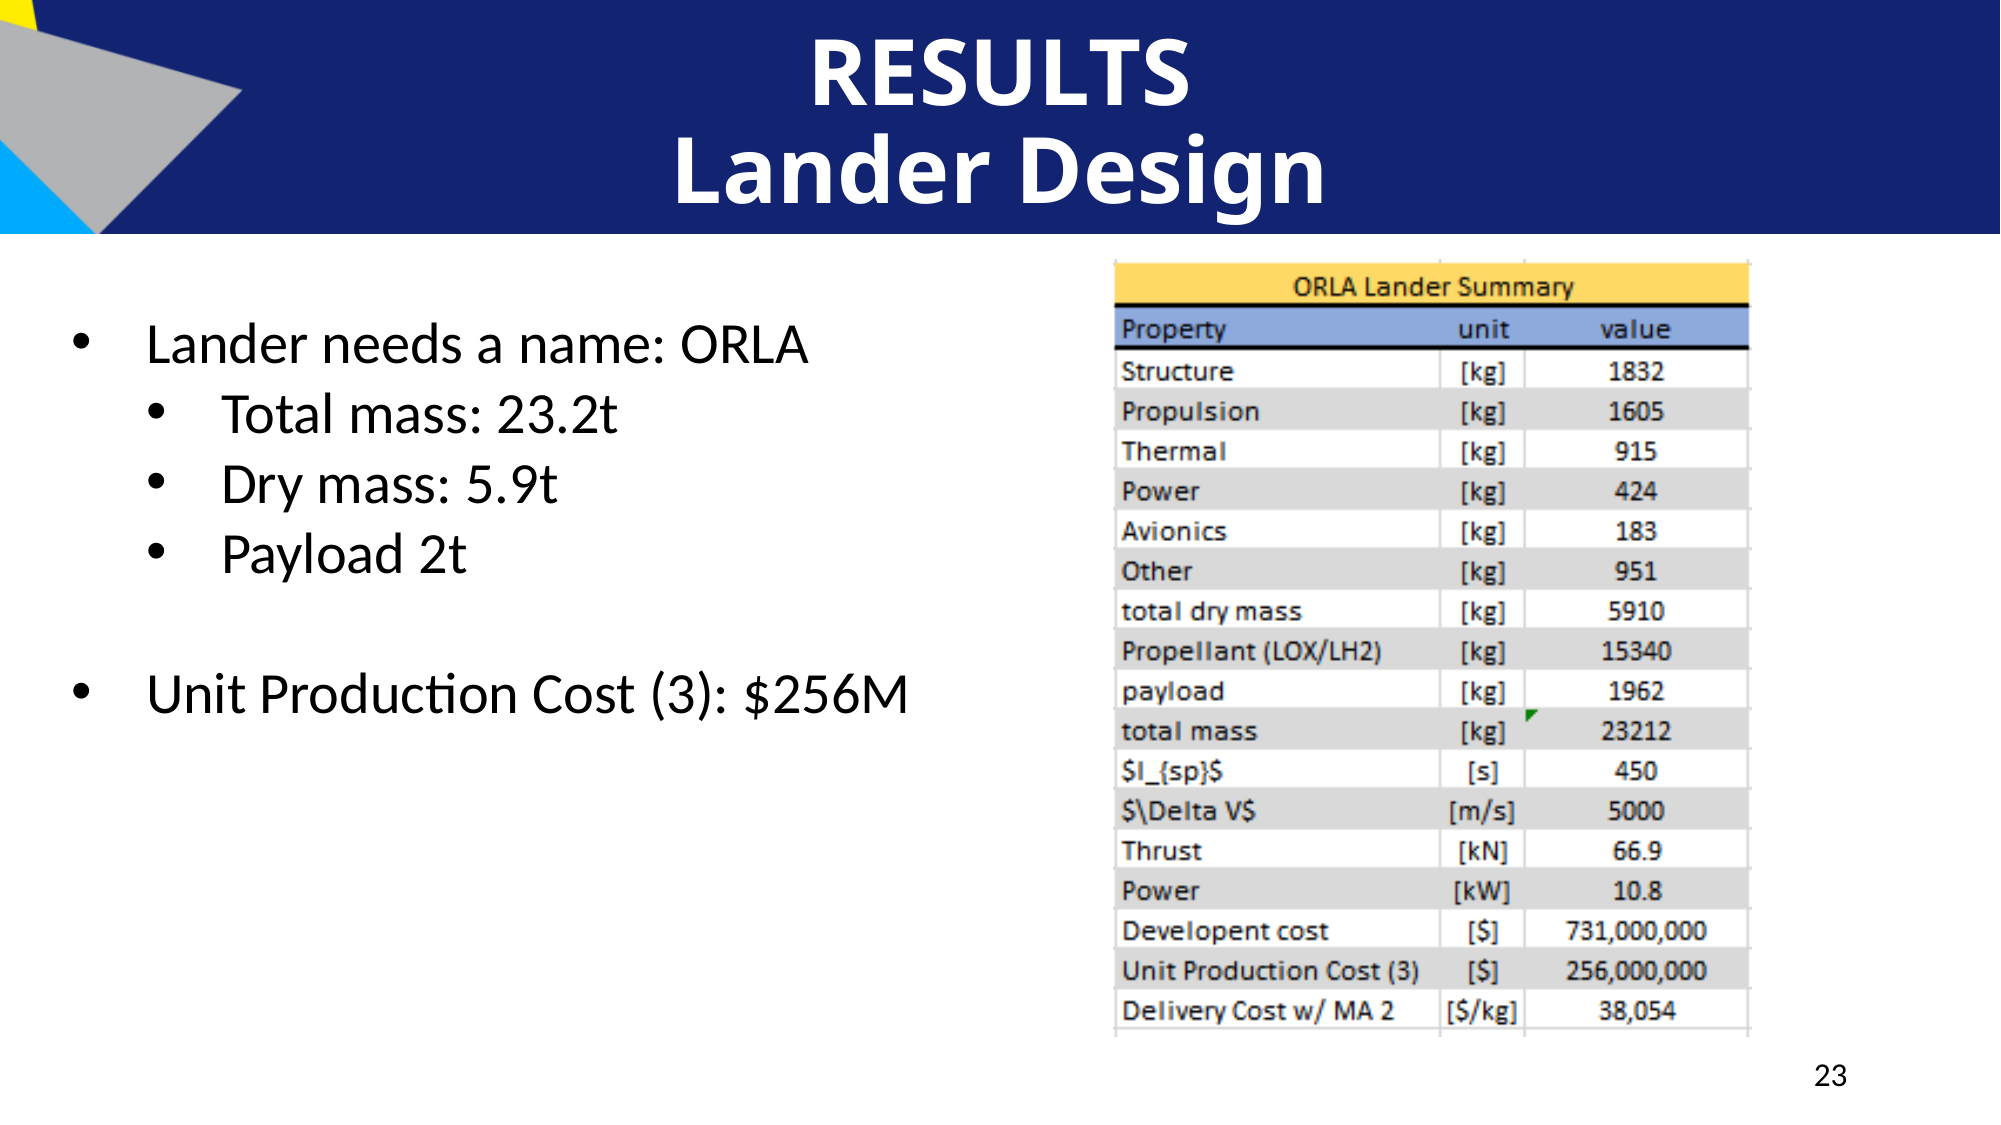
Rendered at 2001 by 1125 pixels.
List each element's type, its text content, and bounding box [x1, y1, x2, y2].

text_box Lander needs a name: ORLA Total mass: 23.2t Dry mass: 5.9t Payload 2t Unit Production Cost (3): $256M [56, 297, 1090, 803]
picture [0, 0, 2000, 234]
slide_number 23 [1412, 1042, 1863, 1103]
picture [1113, 259, 1753, 1037]
